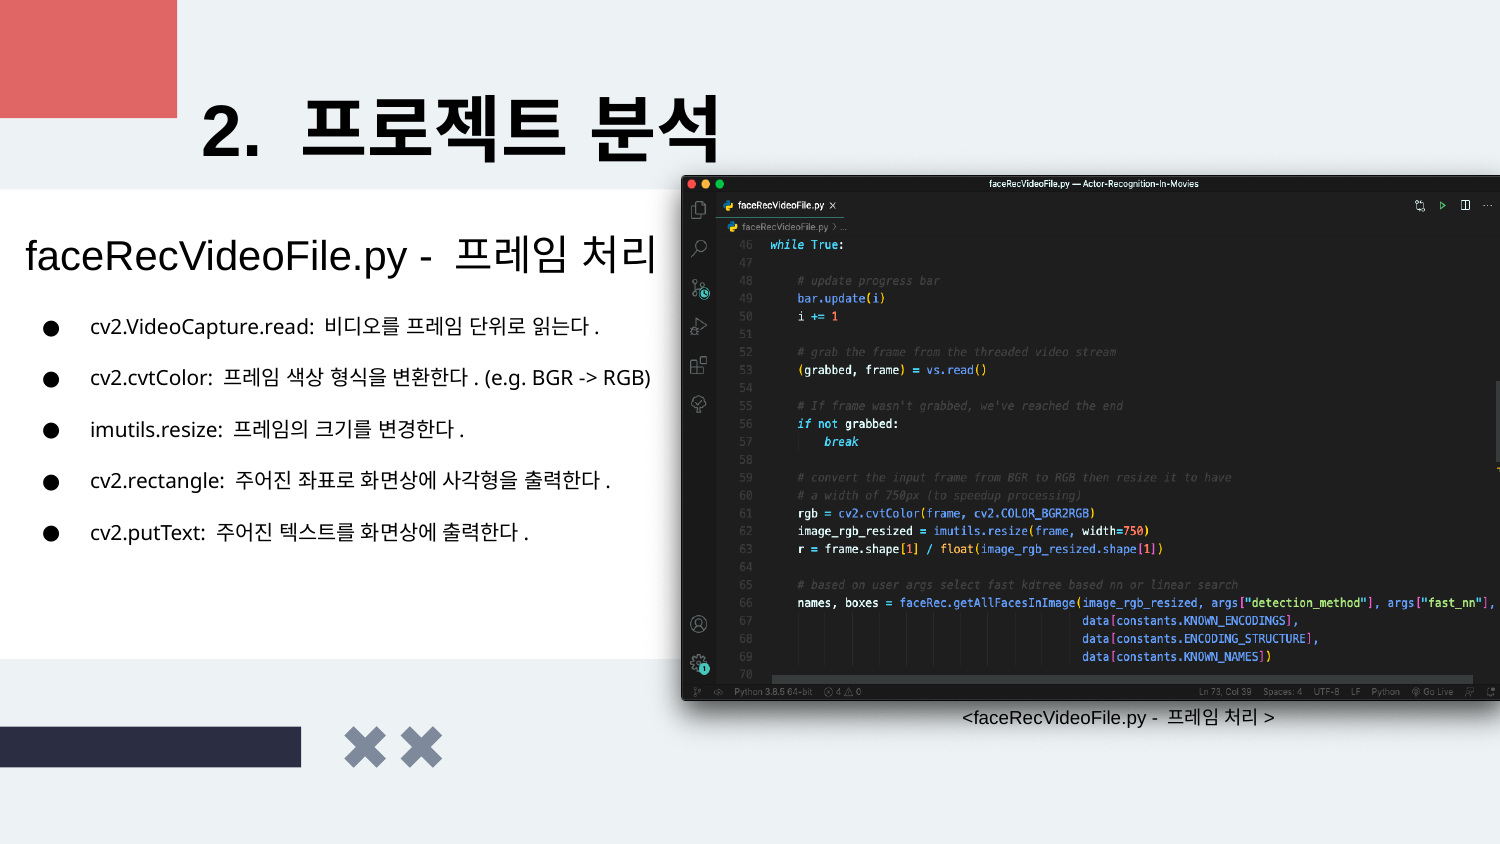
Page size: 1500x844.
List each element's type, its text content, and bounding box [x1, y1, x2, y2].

text_box faceRecVideoFile.py - 프레임 처리 [10, 210, 636, 298]
picture [641, 147, 1500, 755]
subtitle cv2.VideoCapture.read: 비디오를 프레임 단위로 읽는다. cv2.cvtColor: 프레임 색상 형식을 변환한다. (e.g. BGR -> RGB) imutils.resize: 프레임의 크기를 변경한다. cv2.rectangle: 주어진 좌표로 화면상에 사각형을 출력한다. cv2.putText: 주어진 텍스트를 화면상에 출력한다. [0, 297, 636, 647]
text_box 2. 프로젝트 분석 [186, 68, 804, 163]
